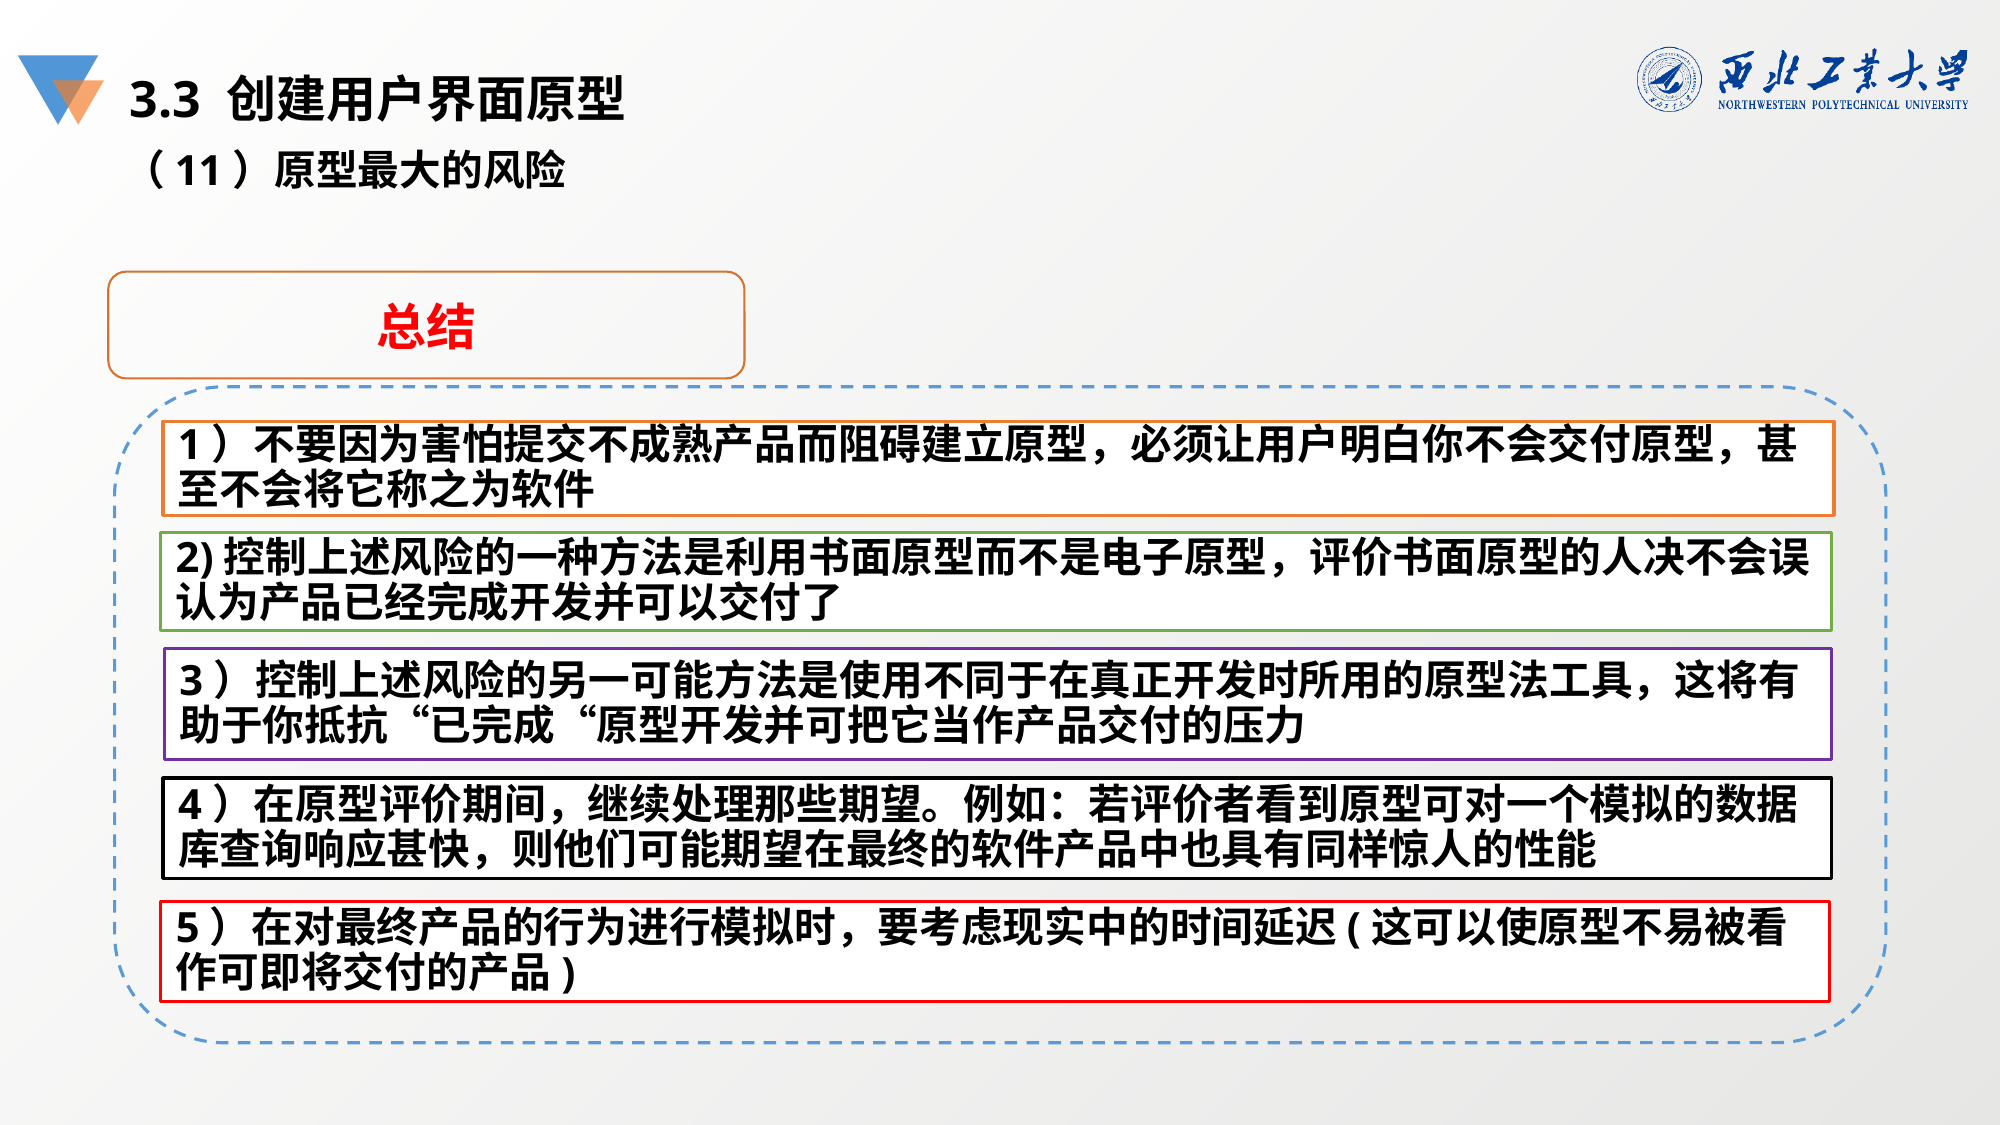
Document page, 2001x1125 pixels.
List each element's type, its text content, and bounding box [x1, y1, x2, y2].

text_box 1）不要因为害怕提交不成熟产品而阻碍建立原型，必须让用户明白你不会交付原型，甚至不会将它称之为软件 [162, 421, 1834, 516]
text_box 4）在原型评价期间，继续处理那些期望。例如：若评价者看到原型可对一个模拟的数据库查询响应甚快，则他们可能期望在最终的软件产品中也具有同样惊人的性能 [163, 777, 1832, 879]
text_box 3）控制上述风险的另一可能方法是使用不同于在真正开发时所用的原型法工具，这将有助于你抵抗“已完成“原型开发并可把它当作产品交付的压力 [164, 648, 1832, 760]
picture [1633, 38, 1970, 123]
text_box 5）在对最终产品的行为进行模拟时，要考虑现实中的时间延迟(这可以使原型不易被看作可即将交付的产品) [160, 901, 1830, 1002]
slide_number [1412, 1042, 1863, 1103]
text_box [113, 385, 1887, 1044]
text_box 3.3 创建用户界面原型 [114, 60, 644, 136]
text_box 总结 [107, 270, 746, 380]
text_box 2)控制上述风险的一种方法是利用书面原型而不是电子原型，评价书面原型的人决不会误认为产品已经完成开发并可以交付了 [160, 532, 1832, 631]
text_box （11）原型最大的风险 [108, 136, 1383, 202]
